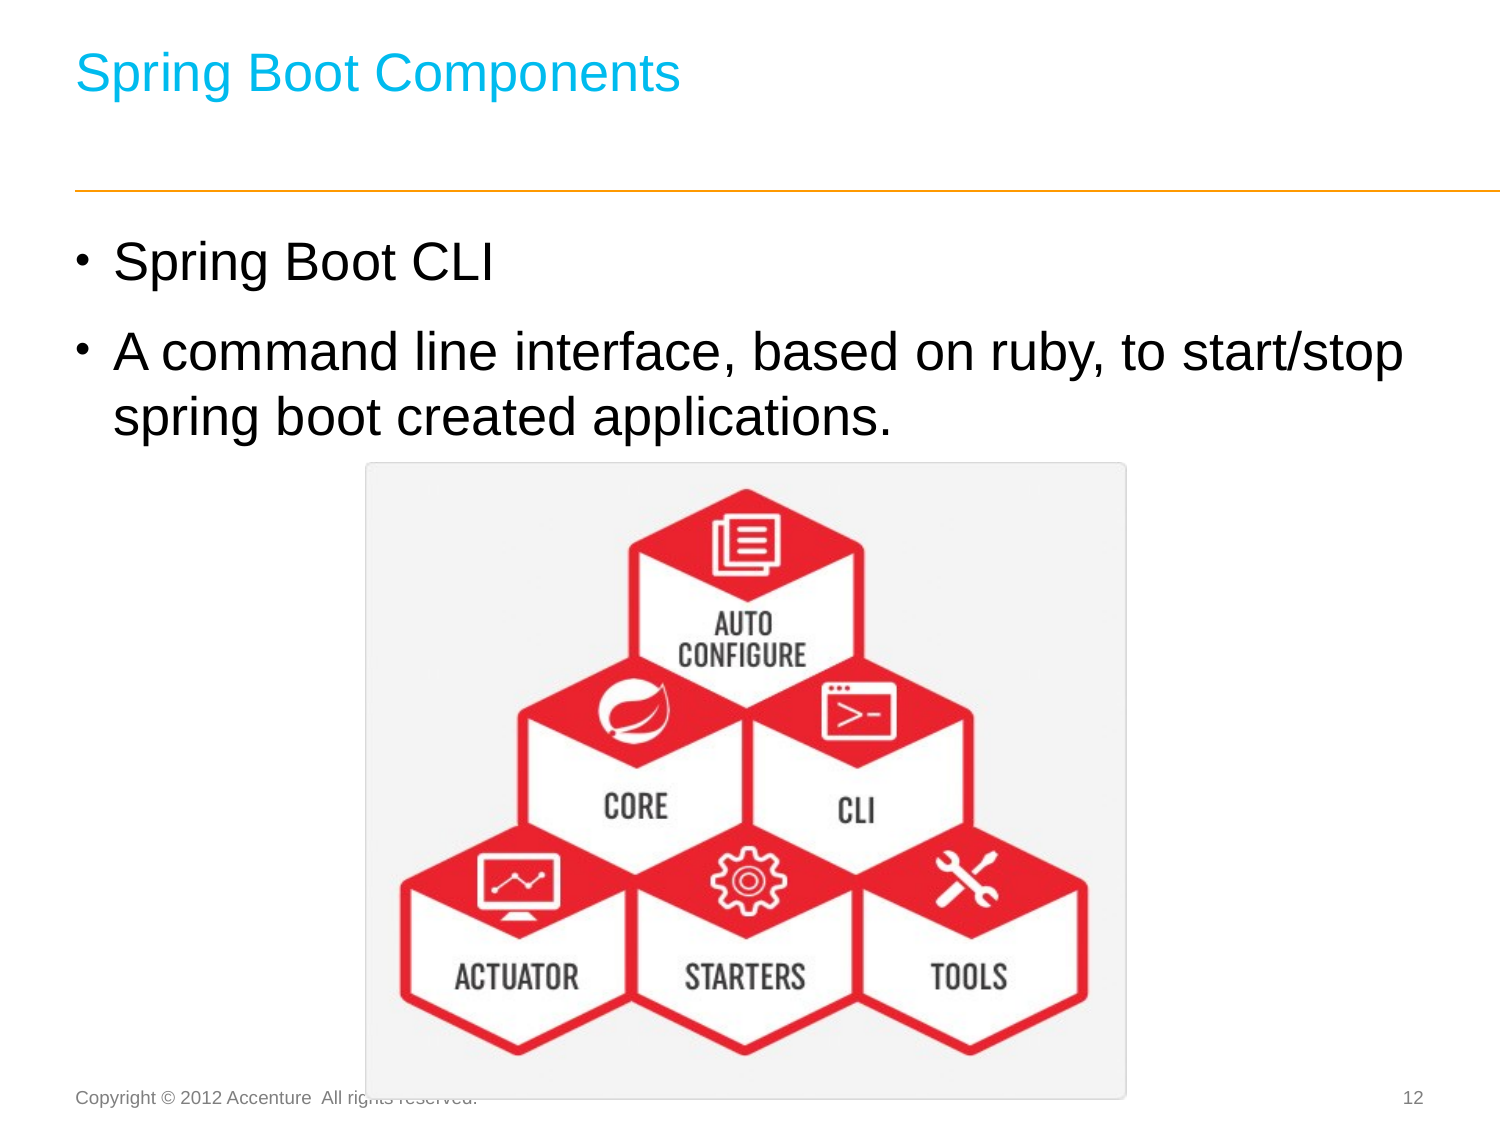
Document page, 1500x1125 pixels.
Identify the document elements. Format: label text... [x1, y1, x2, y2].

title Spring Boot Components [75, 27, 1422, 157]
list Spring Boot CLI A command line interface, based on ruby, to start/stop spring boot created applications. [75, 226, 1425, 500]
picture [365, 462, 1127, 1101]
